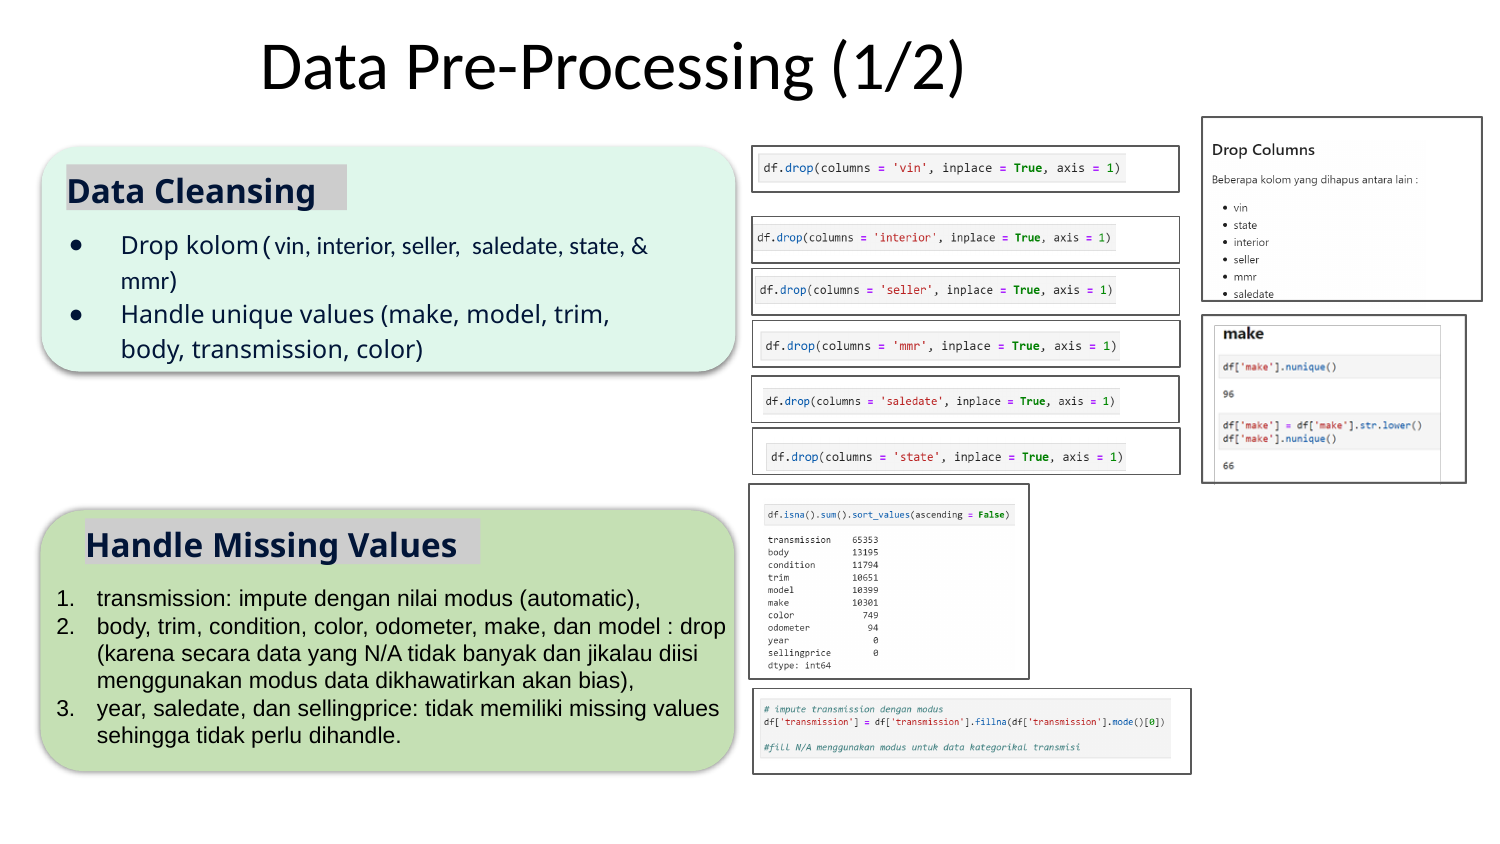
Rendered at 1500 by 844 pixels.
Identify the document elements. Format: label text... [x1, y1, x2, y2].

picture [754, 271, 1116, 308]
picture [758, 327, 1120, 365]
text_box [752, 427, 1180, 475]
title Data Pre-Processing (1/2) [258, 0, 1241, 133]
picture [763, 386, 1120, 418]
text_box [31, 140, 1180, 385]
picture [759, 695, 1171, 761]
picture [765, 436, 1126, 476]
text_box [751, 394, 760, 423]
picture [1201, 314, 1468, 485]
text_box [1123, 393, 1180, 423]
picture [1201, 115, 1483, 309]
picture [753, 222, 1116, 256]
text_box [30, 483, 1192, 781]
picture [763, 498, 1015, 672]
picture [758, 148, 1126, 190]
